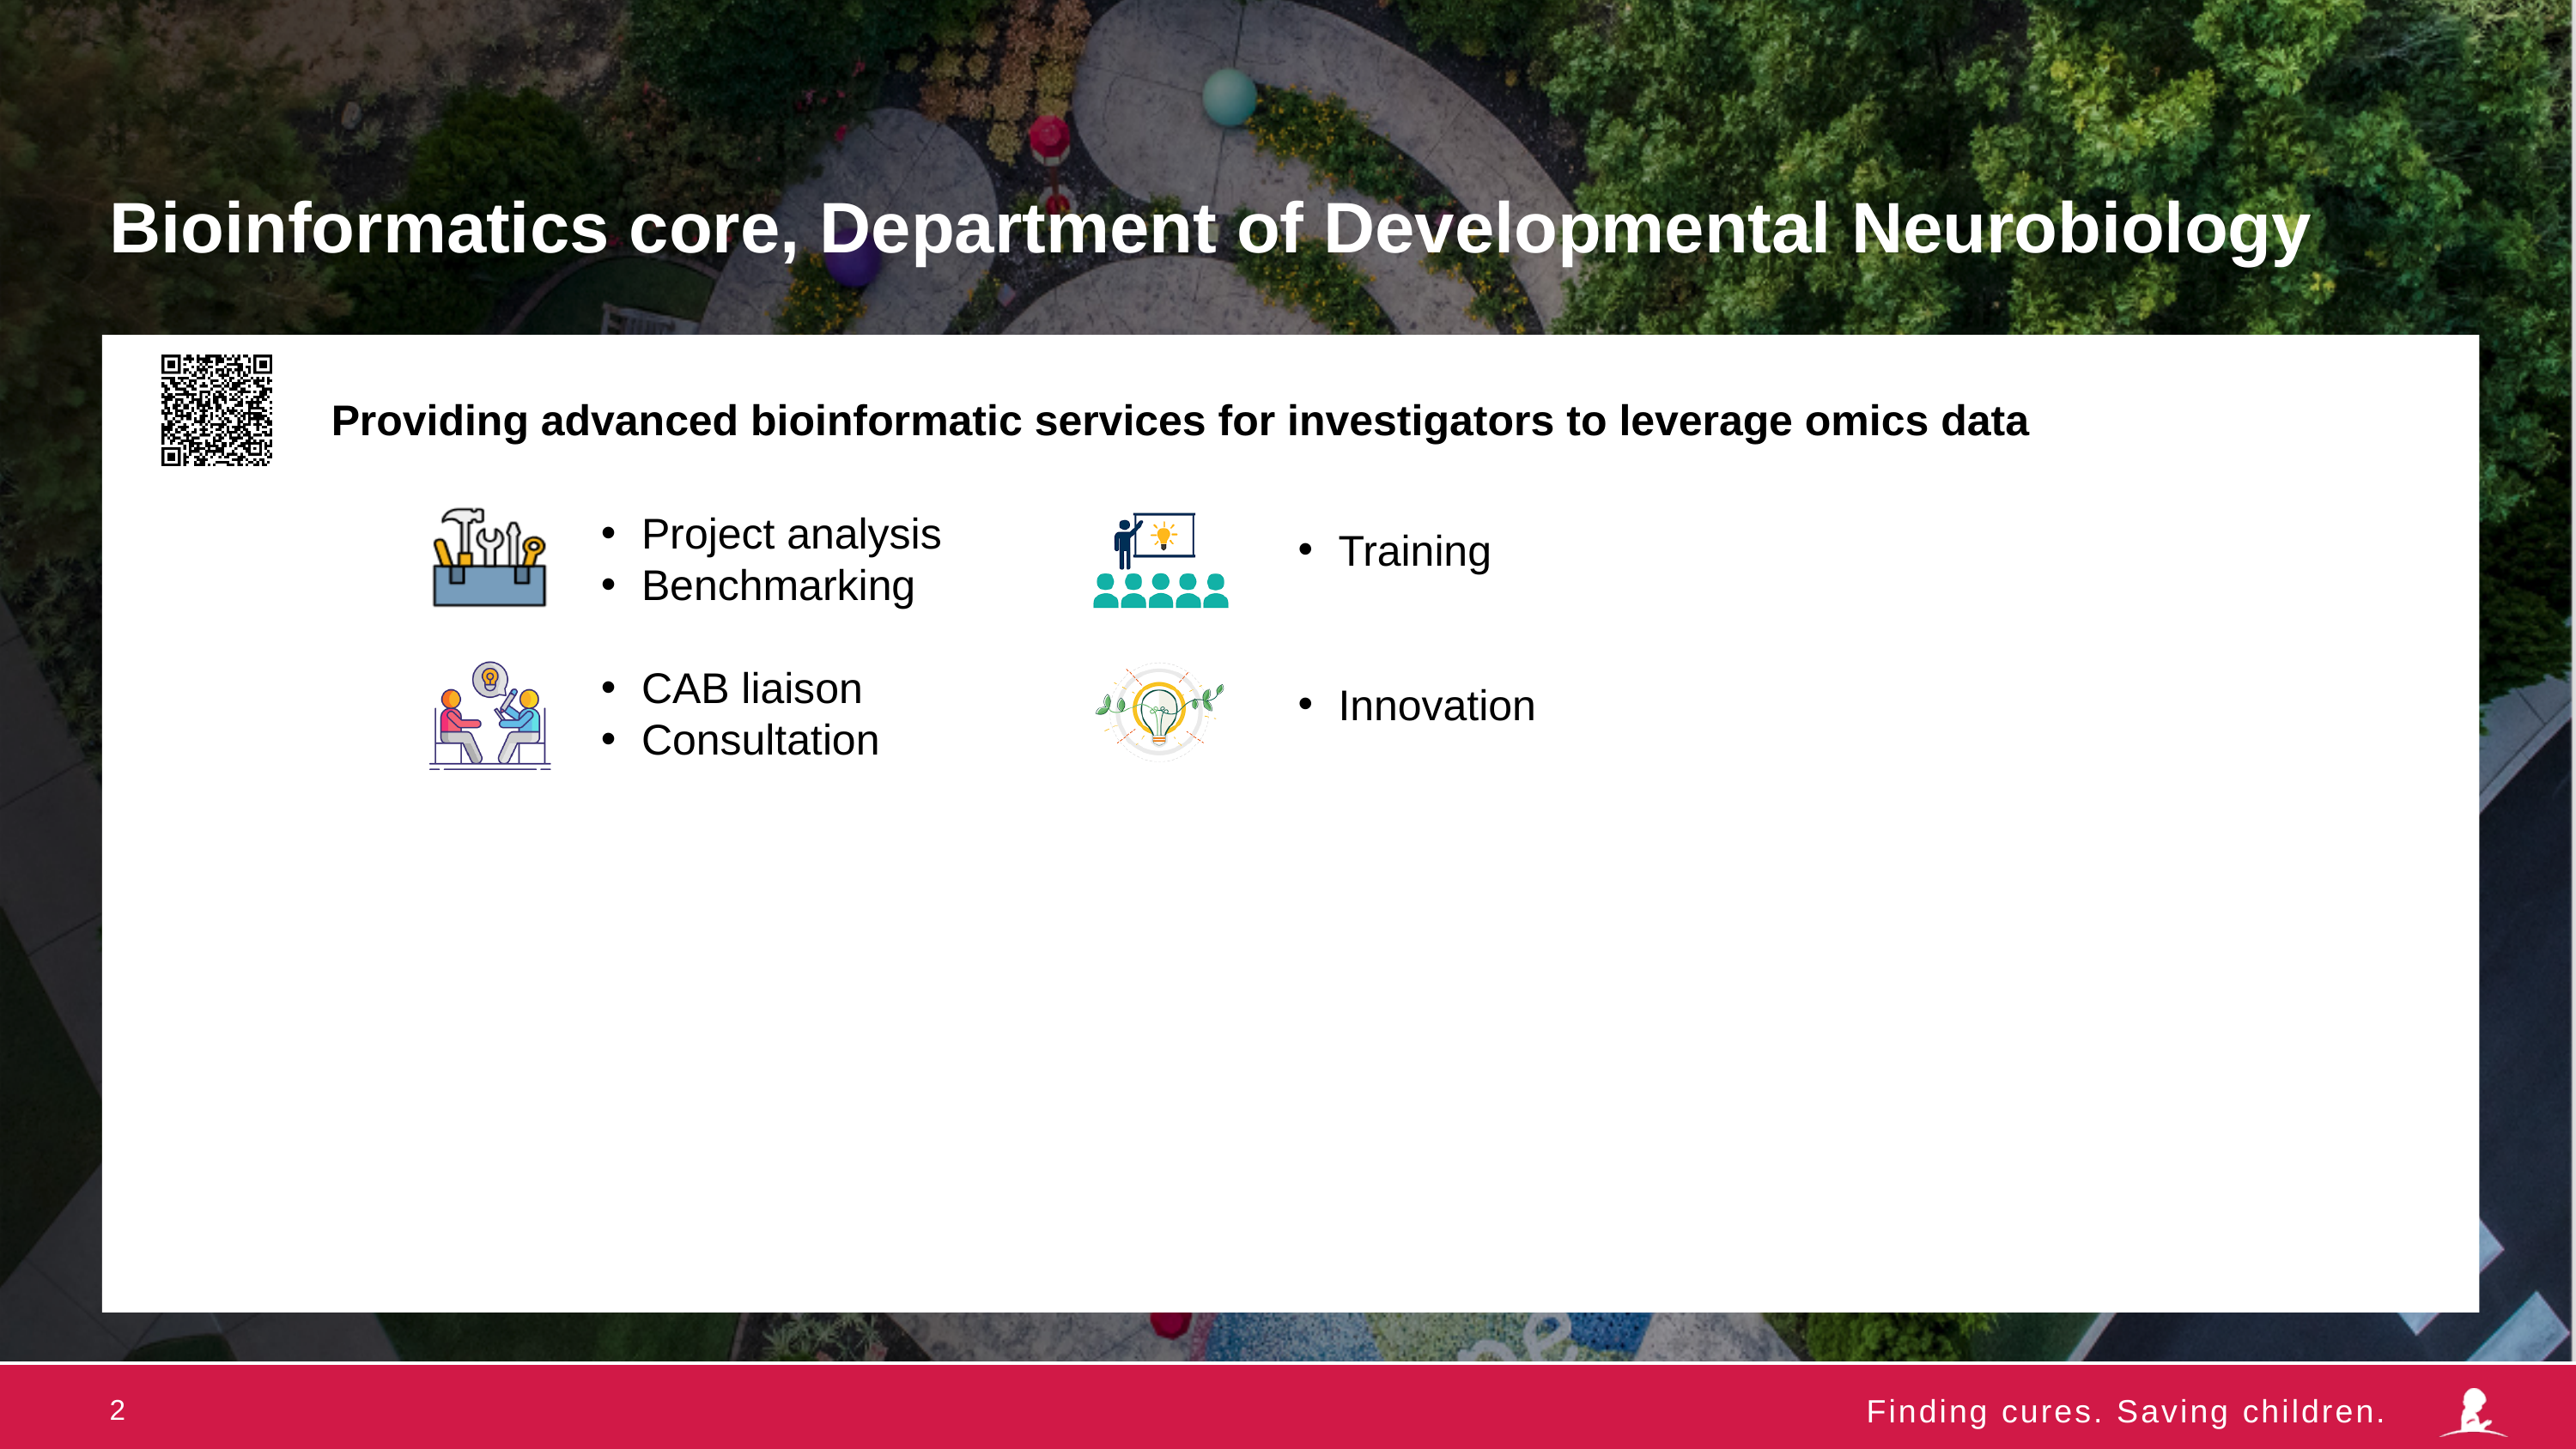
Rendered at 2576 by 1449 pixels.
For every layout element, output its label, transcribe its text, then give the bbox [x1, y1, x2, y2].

slide_number 2 [96, 1375, 228, 1442]
title Bioinformatics core, Department of Developmental Neurobiology [96, 77, 2475, 276]
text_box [425, 465, 1931, 826]
list Providing advanced bioinformatic services for investigators to leverage omics data [101, 335, 2480, 1313]
picture [0, 0, 2576, 1361]
